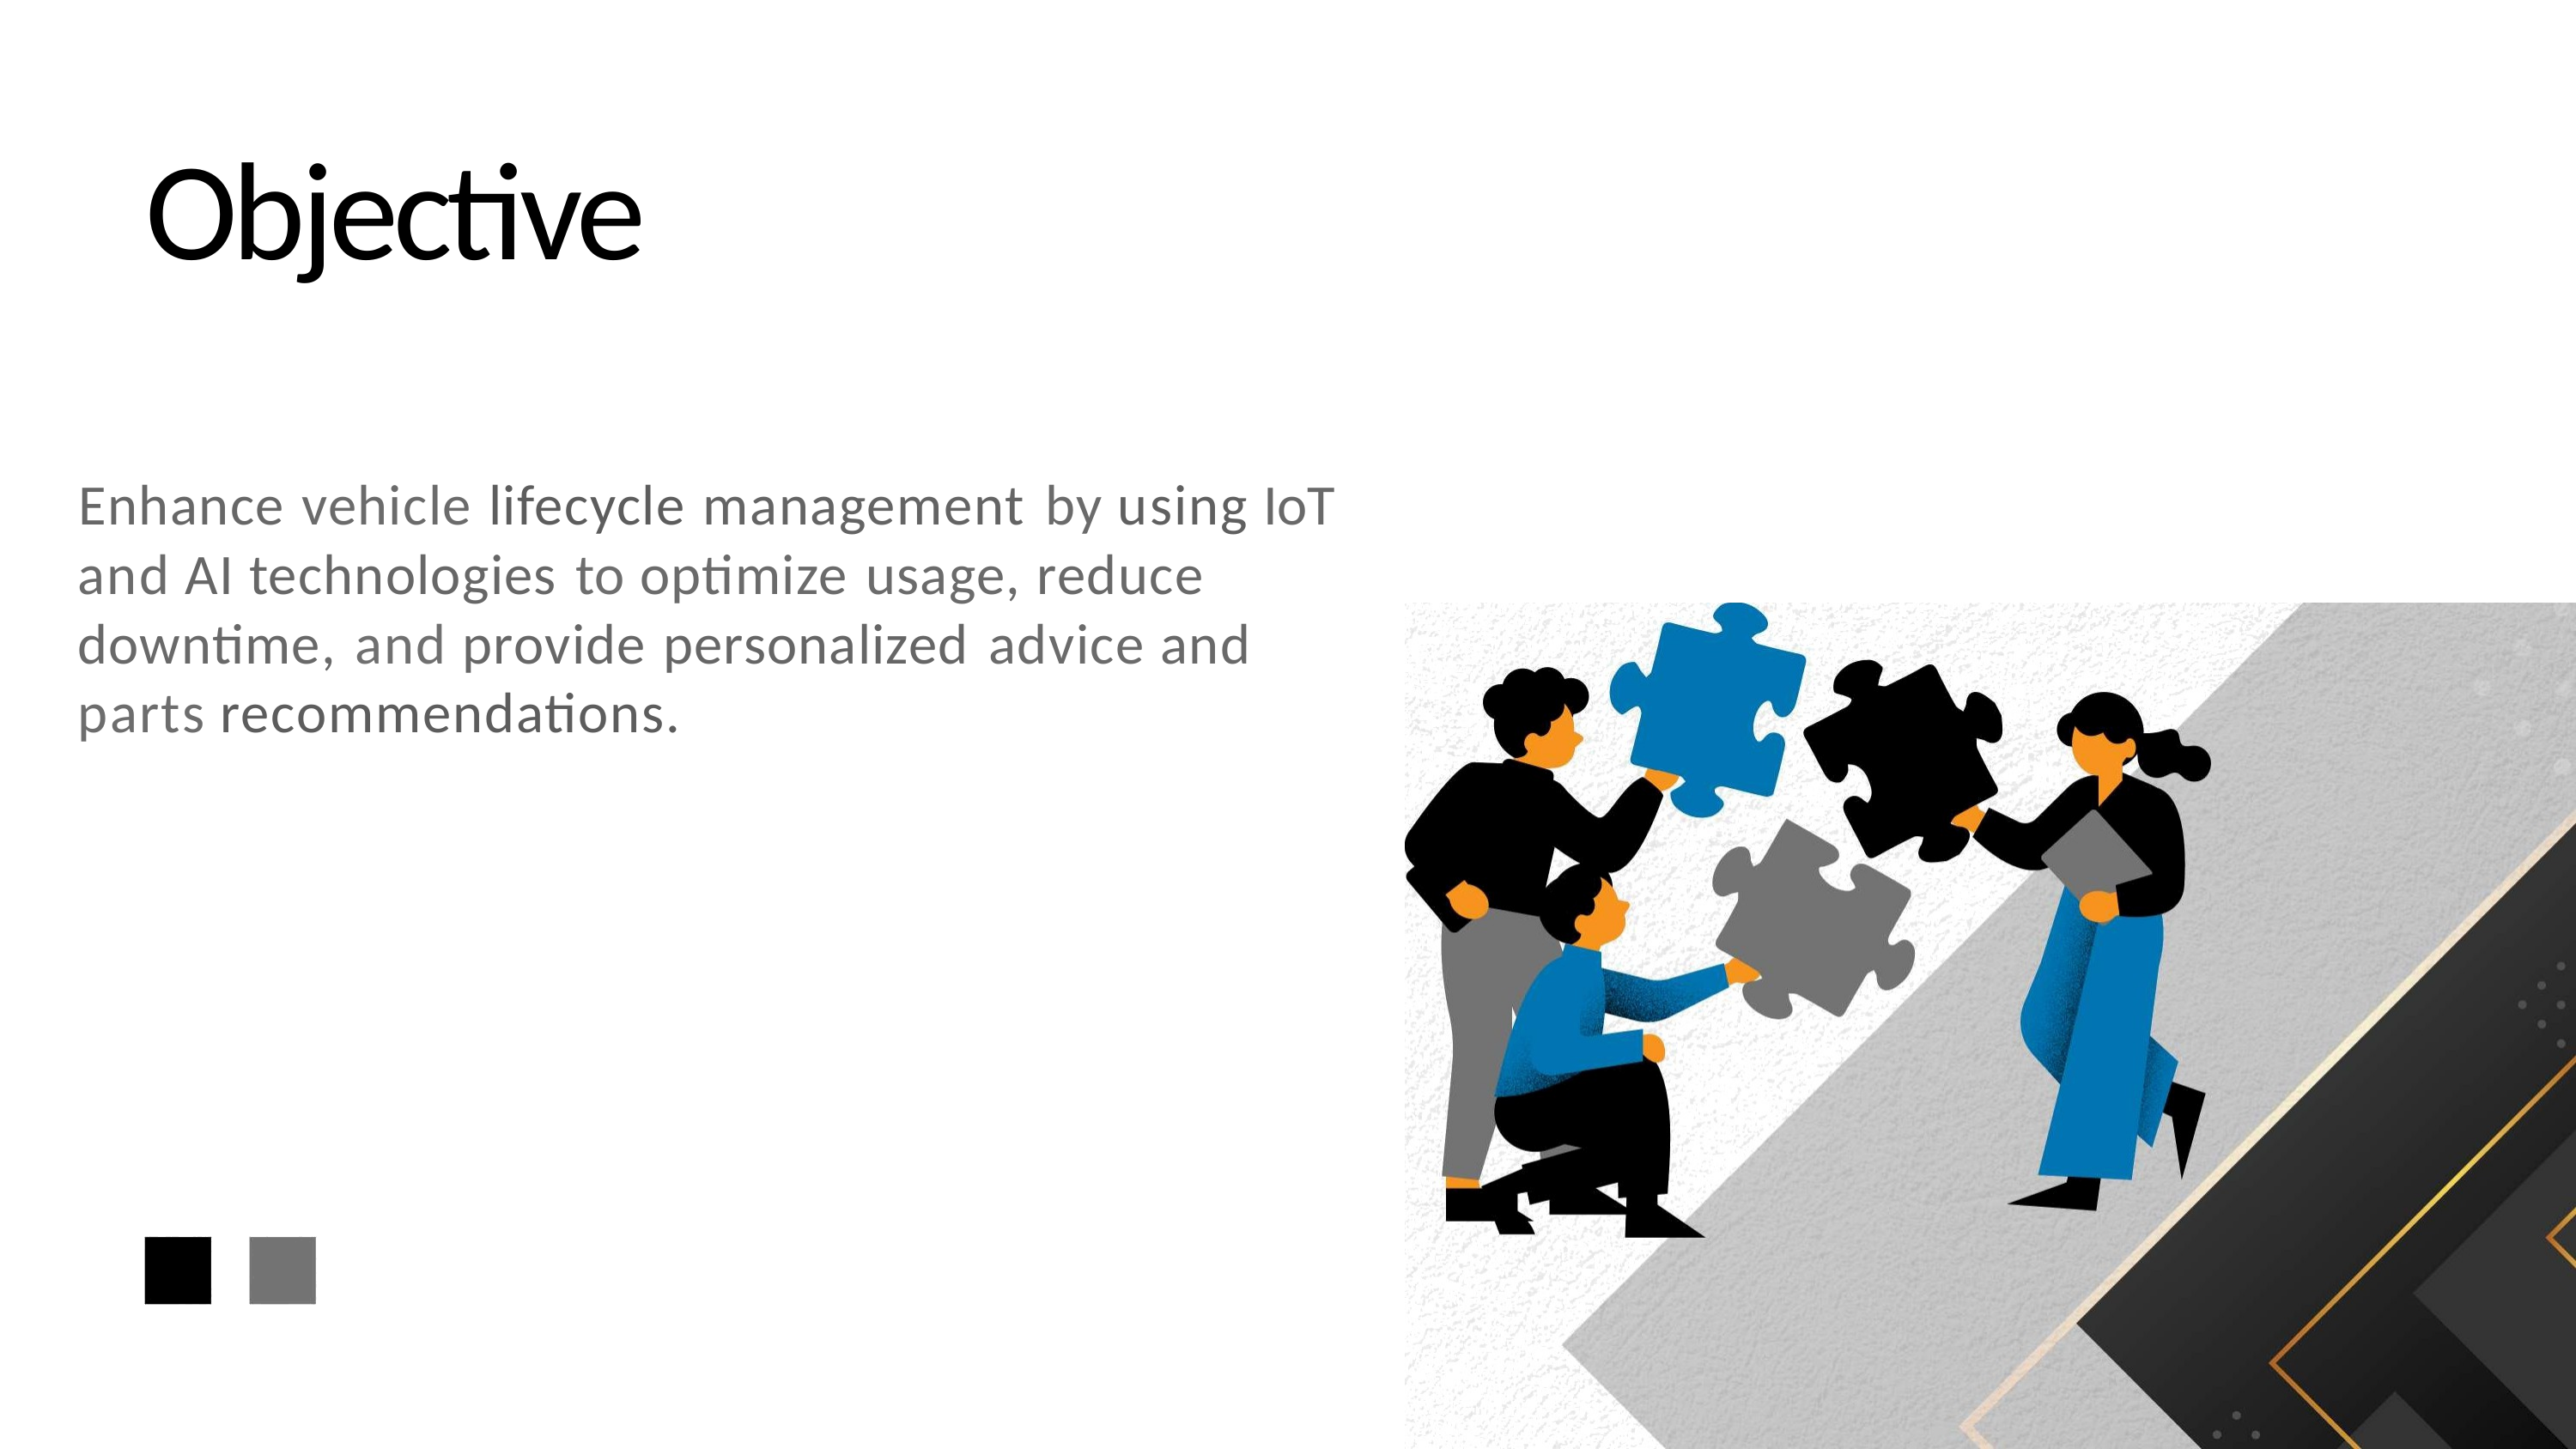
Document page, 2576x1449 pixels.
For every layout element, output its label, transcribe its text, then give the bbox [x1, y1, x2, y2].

title Objective [143, 118, 2433, 363]
picture [1725, 609, 1736, 615]
picture [143, 1236, 213, 1305]
picture [248, 1236, 318, 1305]
text_box Enhance vehicle lifecycle management by using IoT and AI technologies to optimize usage, reduce downtime, and provide personalized advice and parts recommendations. [76, 466, 1356, 745]
picture [1404, 603, 2576, 1449]
picture [1742, 609, 1747, 615]
